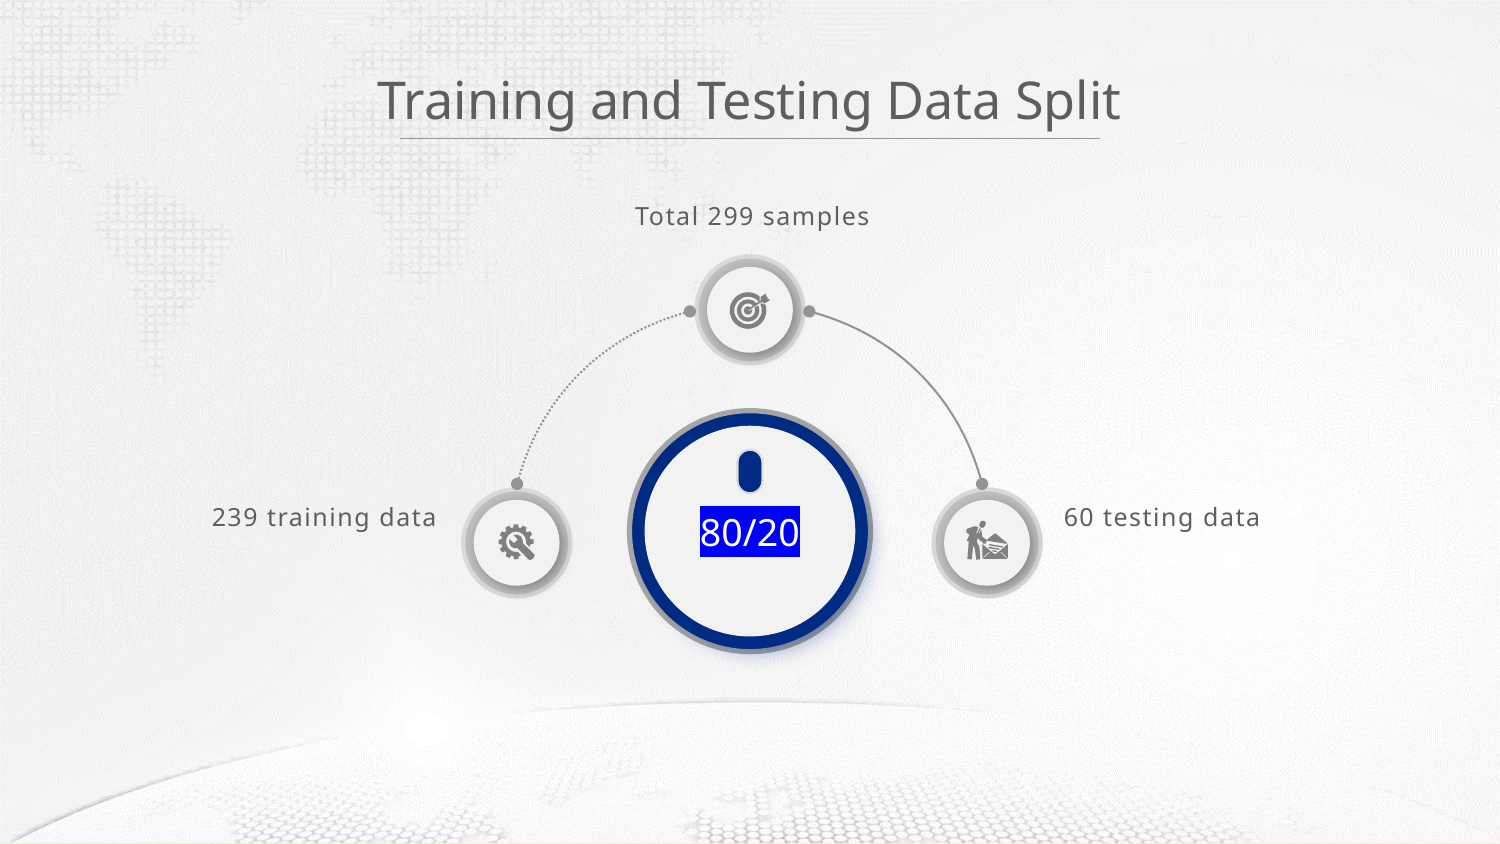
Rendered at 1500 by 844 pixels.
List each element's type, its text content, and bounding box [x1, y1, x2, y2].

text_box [966, 520, 1008, 560]
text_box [463, 489, 571, 597]
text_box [1049, 493, 1339, 563]
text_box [629, 410, 871, 652]
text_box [162, 493, 452, 563]
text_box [607, 177, 898, 239]
text_box [804, 305, 989, 489]
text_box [933, 489, 1041, 597]
picture [0, 0, 1500, 843]
text_box [511, 305, 696, 489]
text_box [498, 524, 535, 561]
text_box Training and Testing Data Split [312, 60, 1187, 138]
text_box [696, 256, 804, 364]
